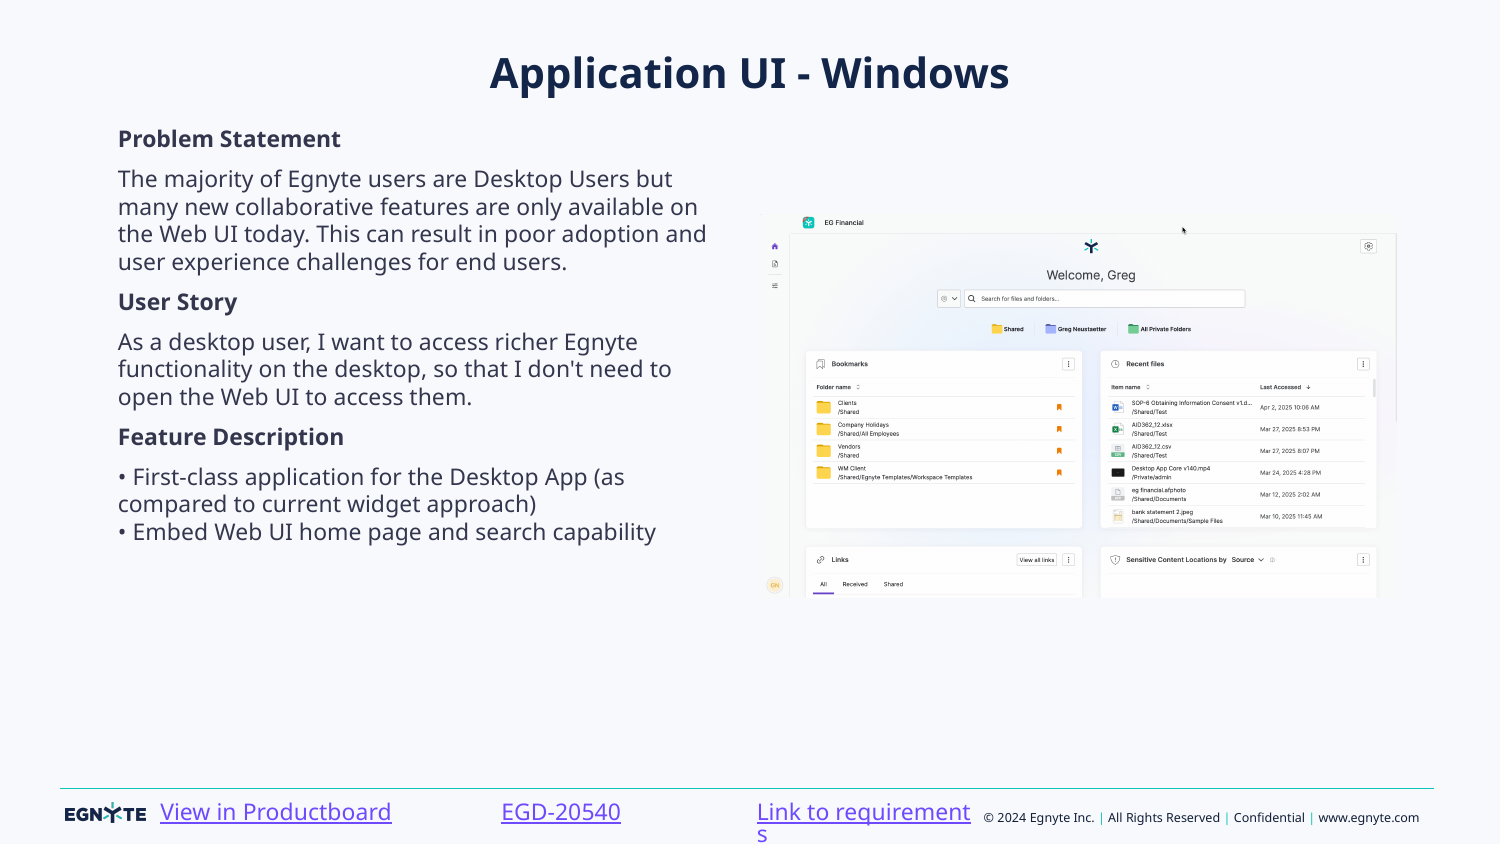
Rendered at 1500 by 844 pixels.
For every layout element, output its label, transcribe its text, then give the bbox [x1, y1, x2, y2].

list EGD-20540 [486, 790, 741, 835]
picture [65, 802, 145, 823]
list Link to requirements [742, 790, 997, 835]
list View in Productboard [145, 790, 486, 835]
picture [761, 119, 1397, 693]
title Application UI - Windows [103, 44, 1397, 106]
list Problem Statement The majority of Egnyte users are Desktop Users but many new collaborative features are only available on the Web UI today. This can result in poor adoption and user experience challenges for end users. User Story As a desktop user, I want to access richer Egnyte functionality on the desktop, so that I don't need to open the Web UI to access them. Feature Description • First-class application for the Desktop App (as compared to current widget approach) • Embed Web UI home page and search capability [103, 117, 741, 693]
